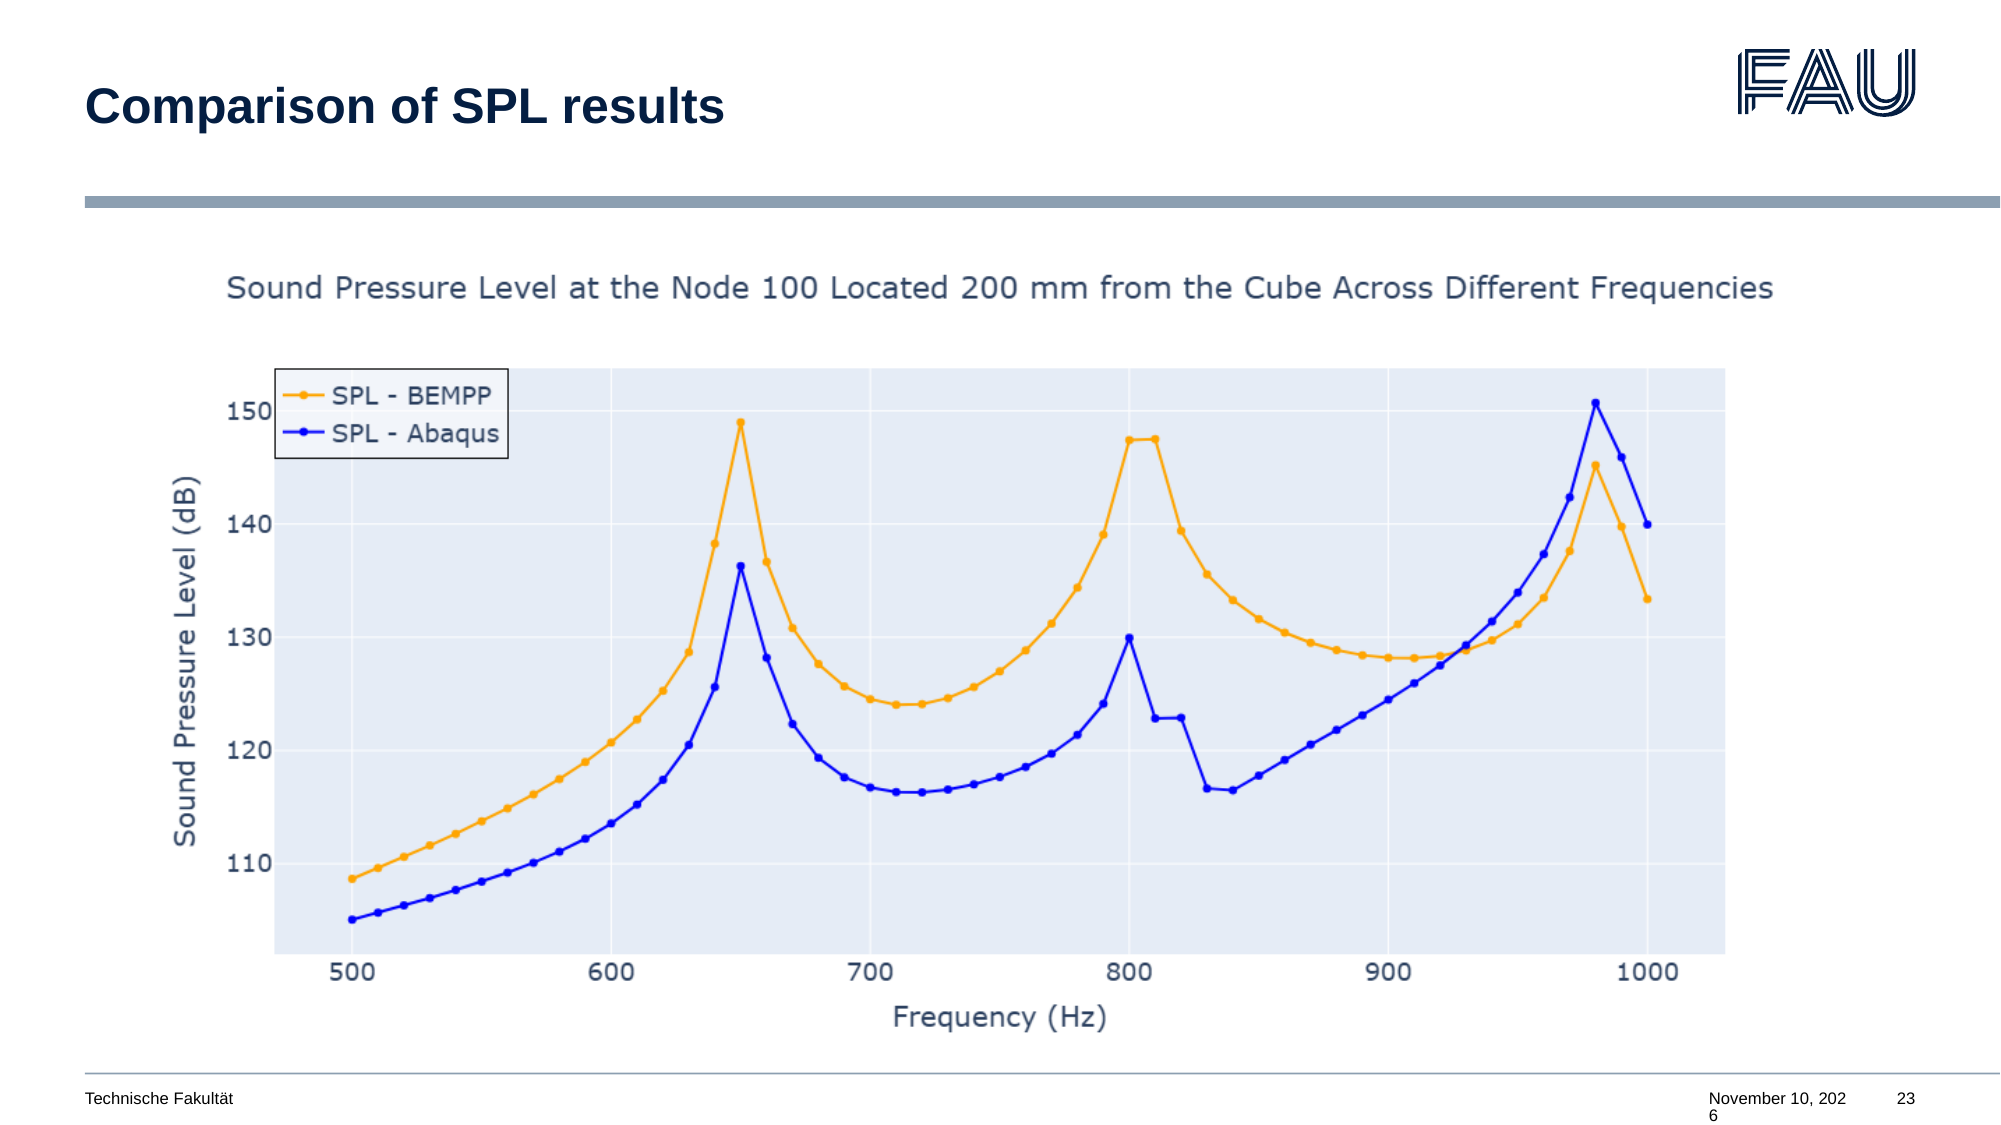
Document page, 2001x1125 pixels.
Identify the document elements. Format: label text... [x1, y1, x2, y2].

picture [163, 229, 1837, 1066]
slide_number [1708, 1088, 1849, 1109]
slide_number 23 [1883, 1088, 1916, 1109]
title Comparison of SPL results [85, 80, 1208, 135]
footer Technische Fakultät [85, 1088, 983, 1109]
